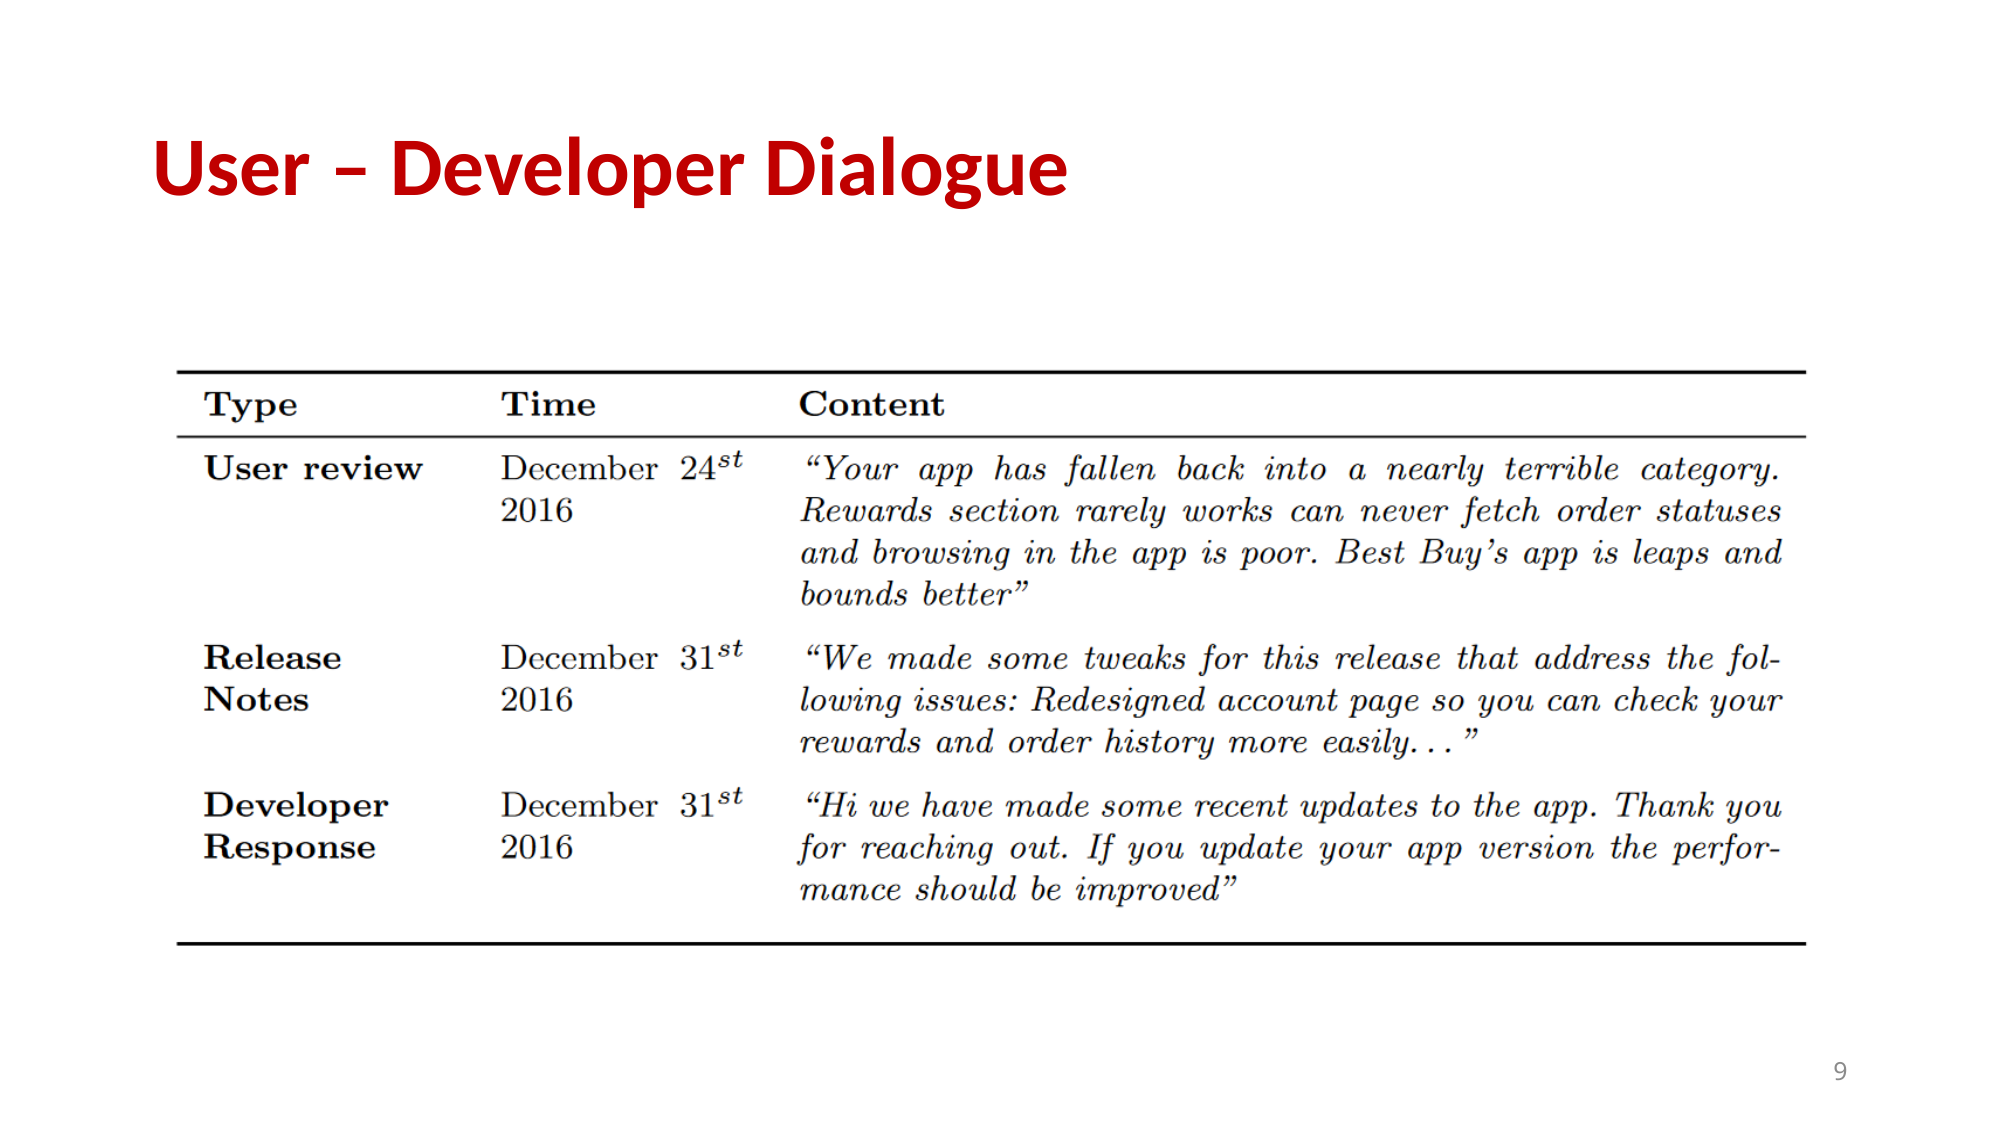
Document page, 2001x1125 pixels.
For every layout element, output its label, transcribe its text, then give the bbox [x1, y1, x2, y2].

title User – Developer Dialogue [137, 59, 1863, 278]
slide_number 9 [1412, 1042, 1863, 1103]
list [153, 354, 1847, 966]
